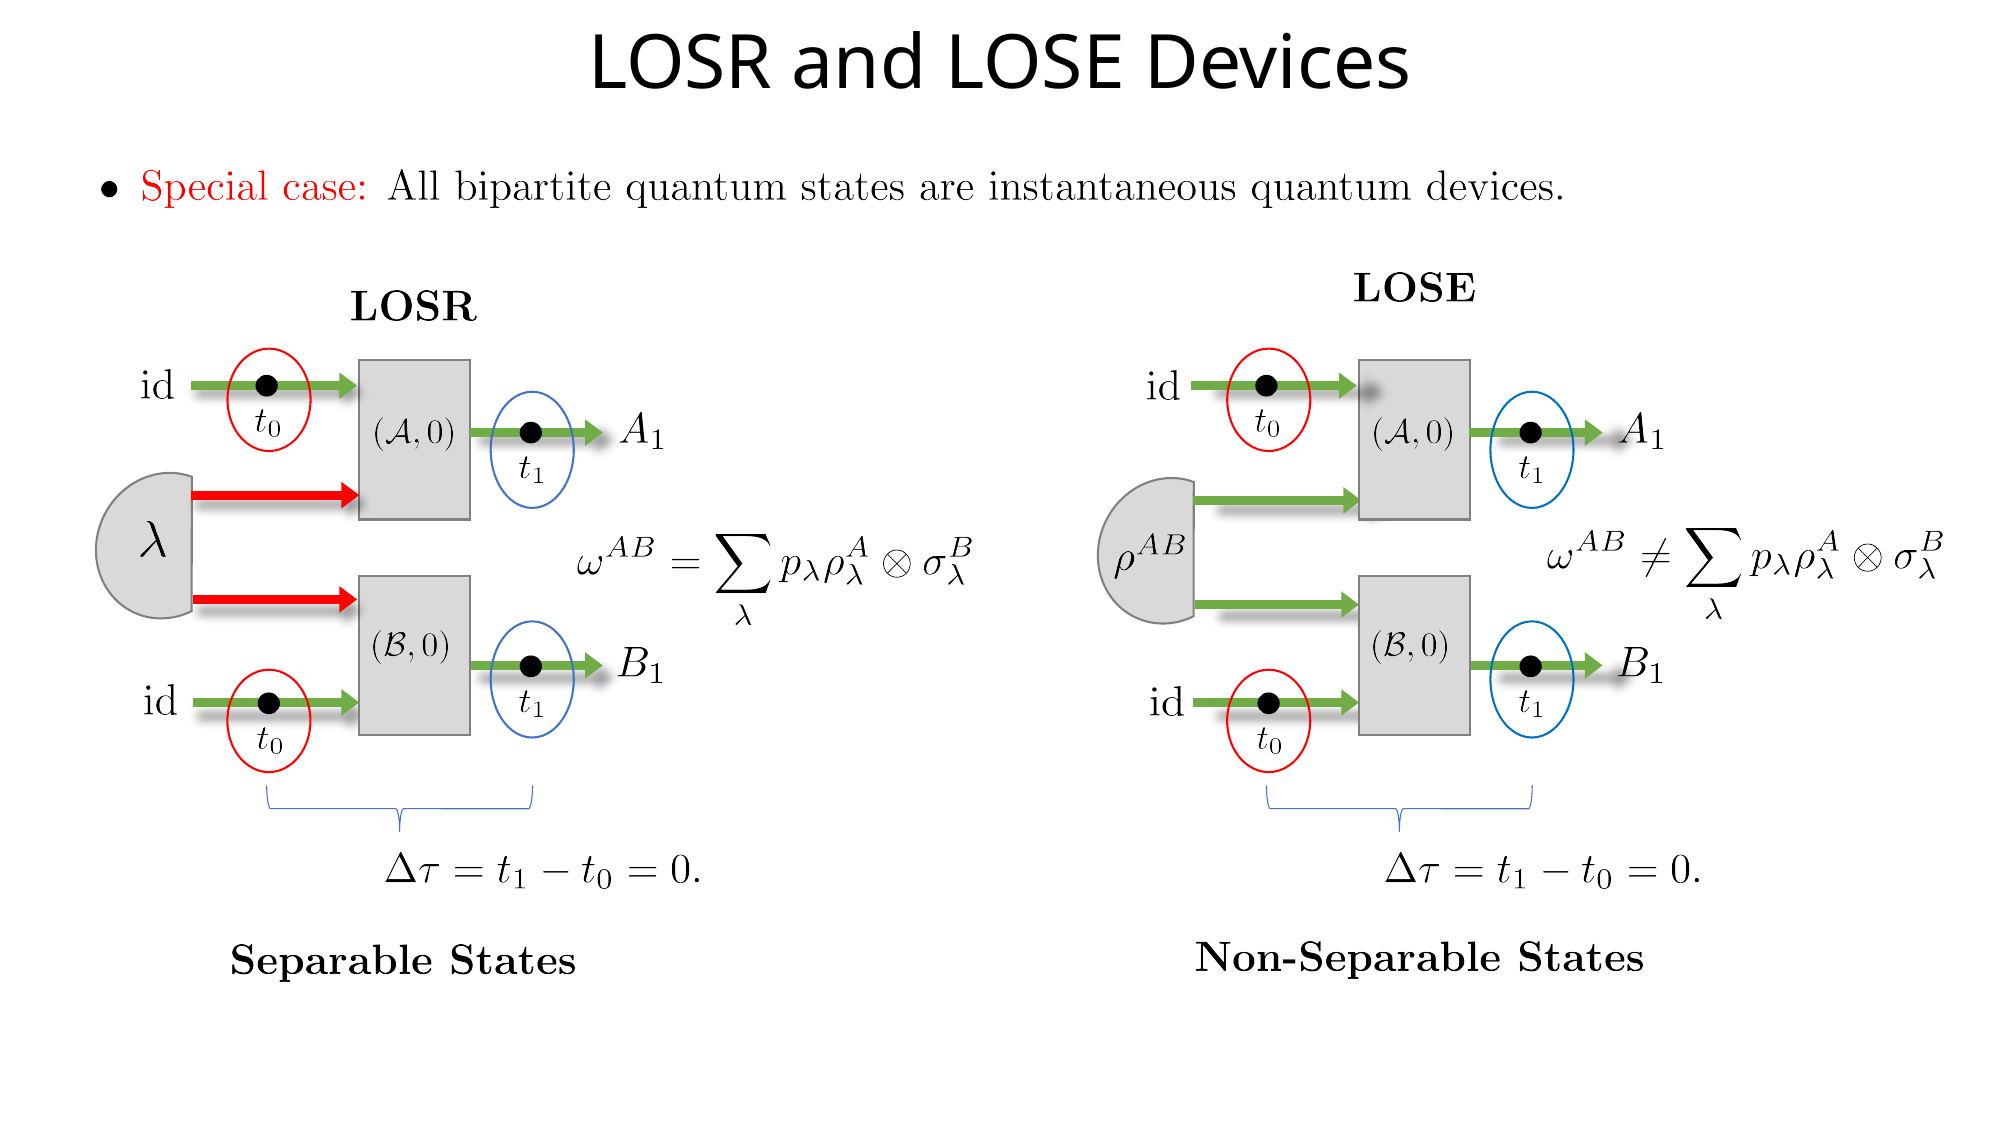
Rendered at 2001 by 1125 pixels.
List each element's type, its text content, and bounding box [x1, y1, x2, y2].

title LOSR and LOSE Devices [443, 17, 1557, 112]
picture [1699, 528, 1943, 619]
picture [232, 944, 575, 982]
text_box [97, 348, 699, 889]
picture [1196, 941, 1643, 979]
picture [351, 290, 477, 321]
picture [699, 534, 972, 625]
picture [1354, 272, 1475, 303]
picture [101, 169, 1562, 208]
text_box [1098, 348, 1699, 889]
